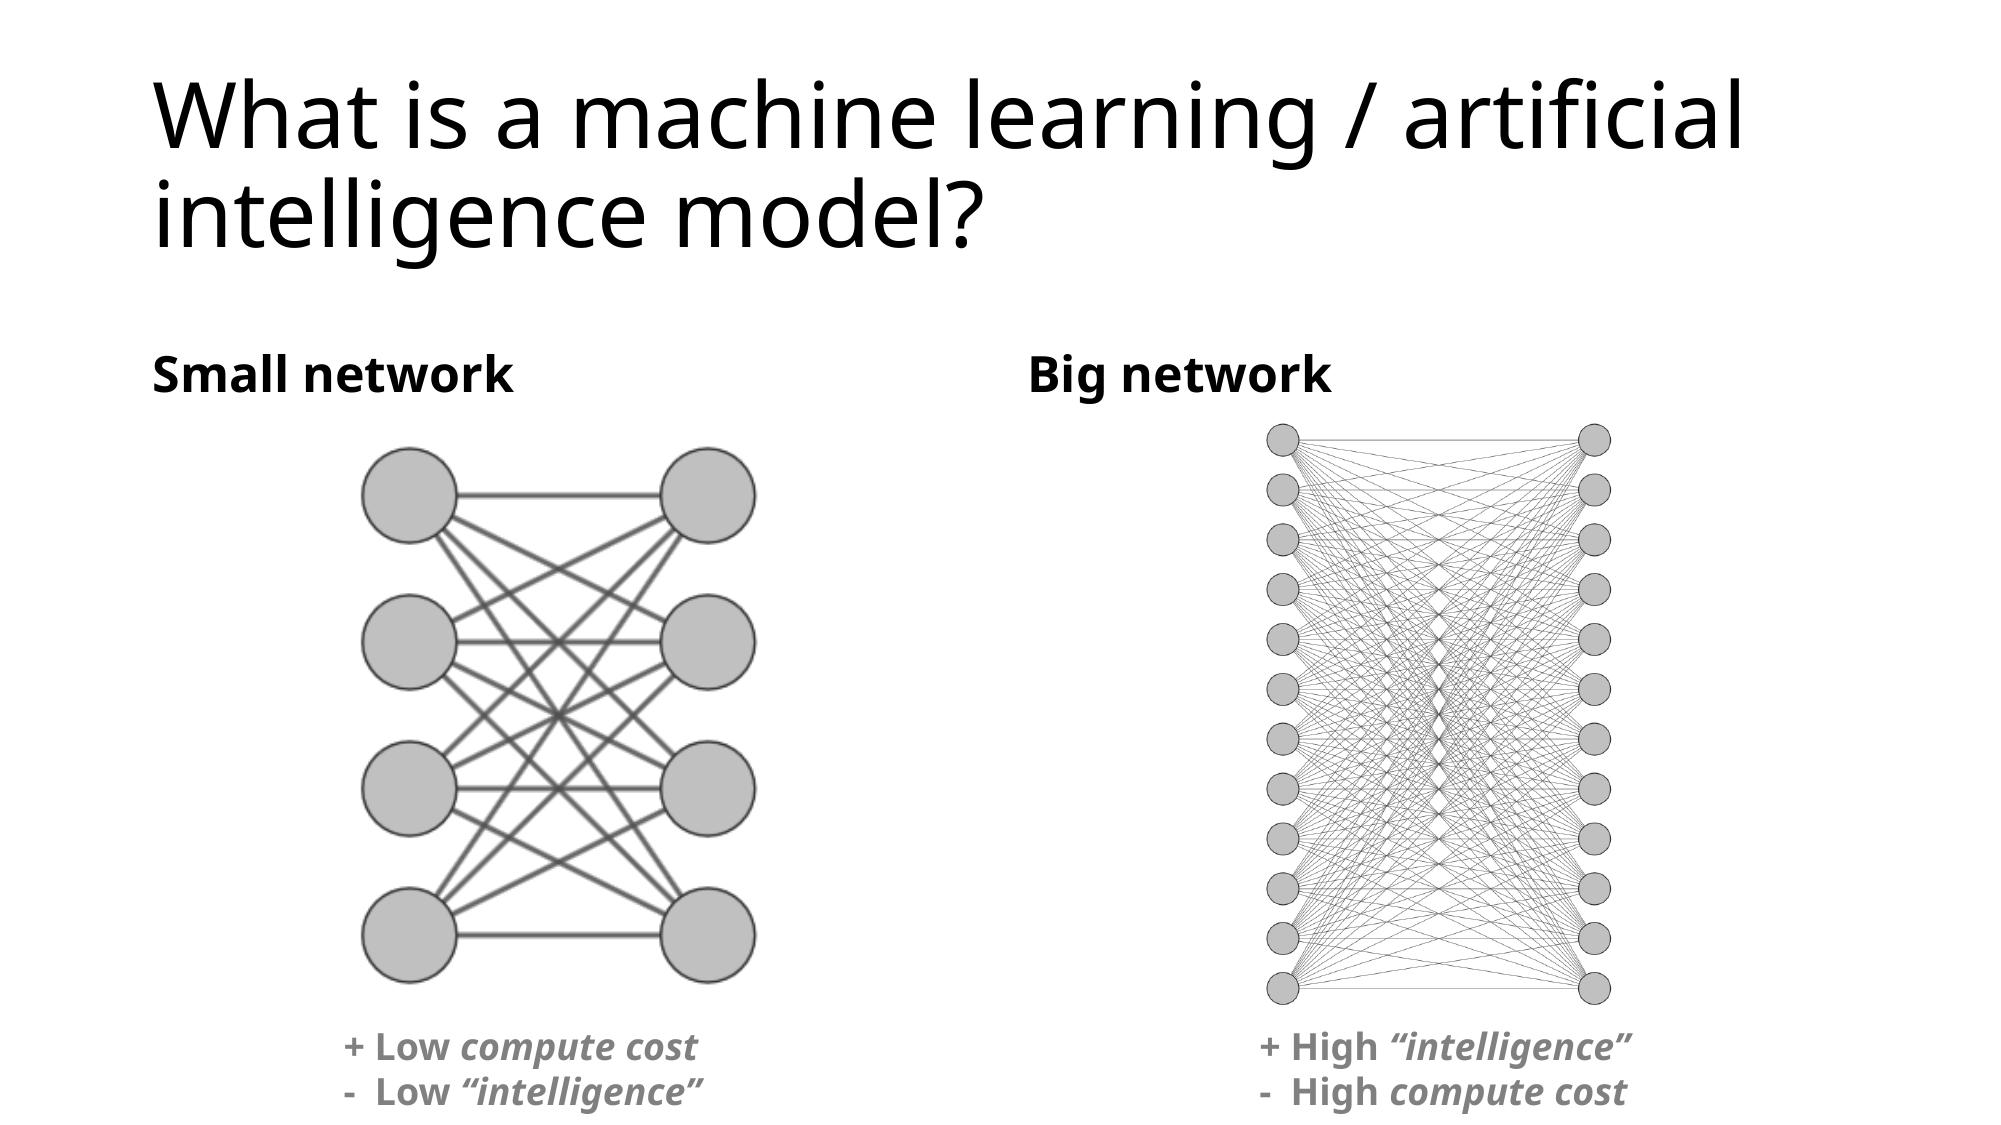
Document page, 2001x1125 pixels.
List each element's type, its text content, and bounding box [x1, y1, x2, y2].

title What is a machine learning / artificial intelligence model? [137, 59, 1863, 278]
list Small network [137, 275, 984, 411]
text_box + Low compute cost - Low “intelligence” [328, 1015, 717, 1121]
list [1252, 410, 1624, 1016]
list Big network [1012, 275, 1863, 411]
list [334, 410, 789, 1016]
text_box + High “intelligence” - High compute cost [1244, 1015, 1646, 1121]
